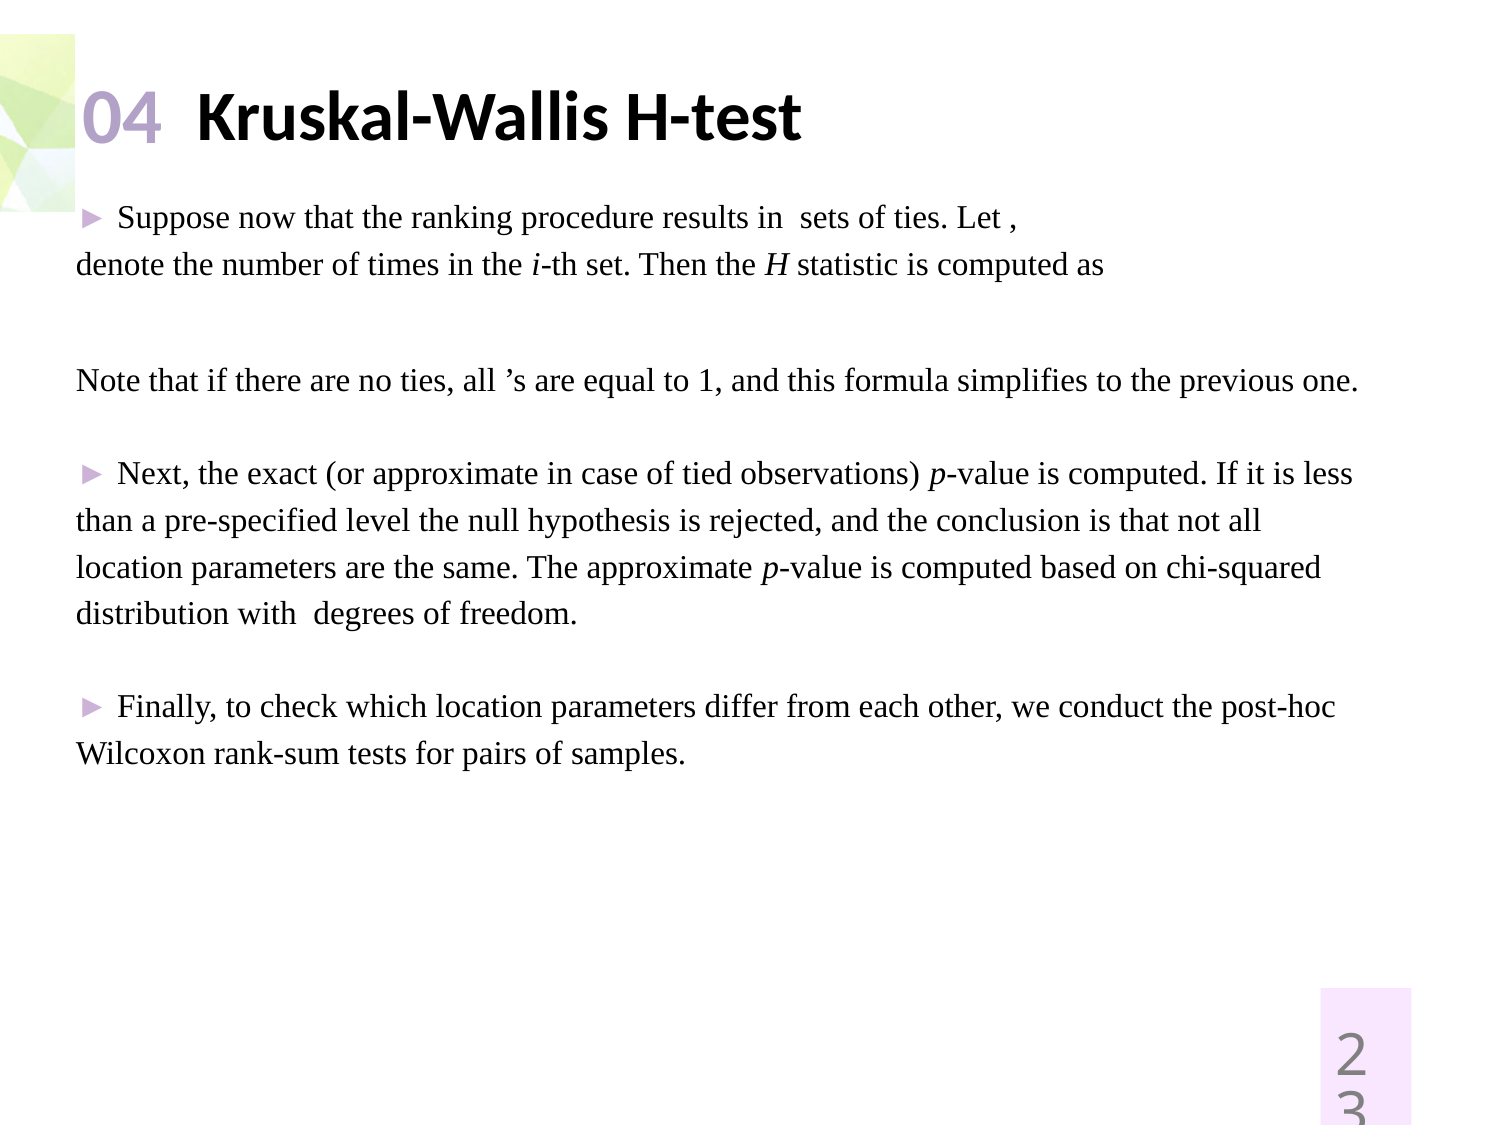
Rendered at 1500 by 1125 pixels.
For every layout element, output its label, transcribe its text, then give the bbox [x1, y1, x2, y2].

picture [0, 0, 1500, 1125]
text_box 23 [1320, 988, 1412, 1125]
text_box Kruskal-Wallis H-test [53, 47, 1310, 178]
